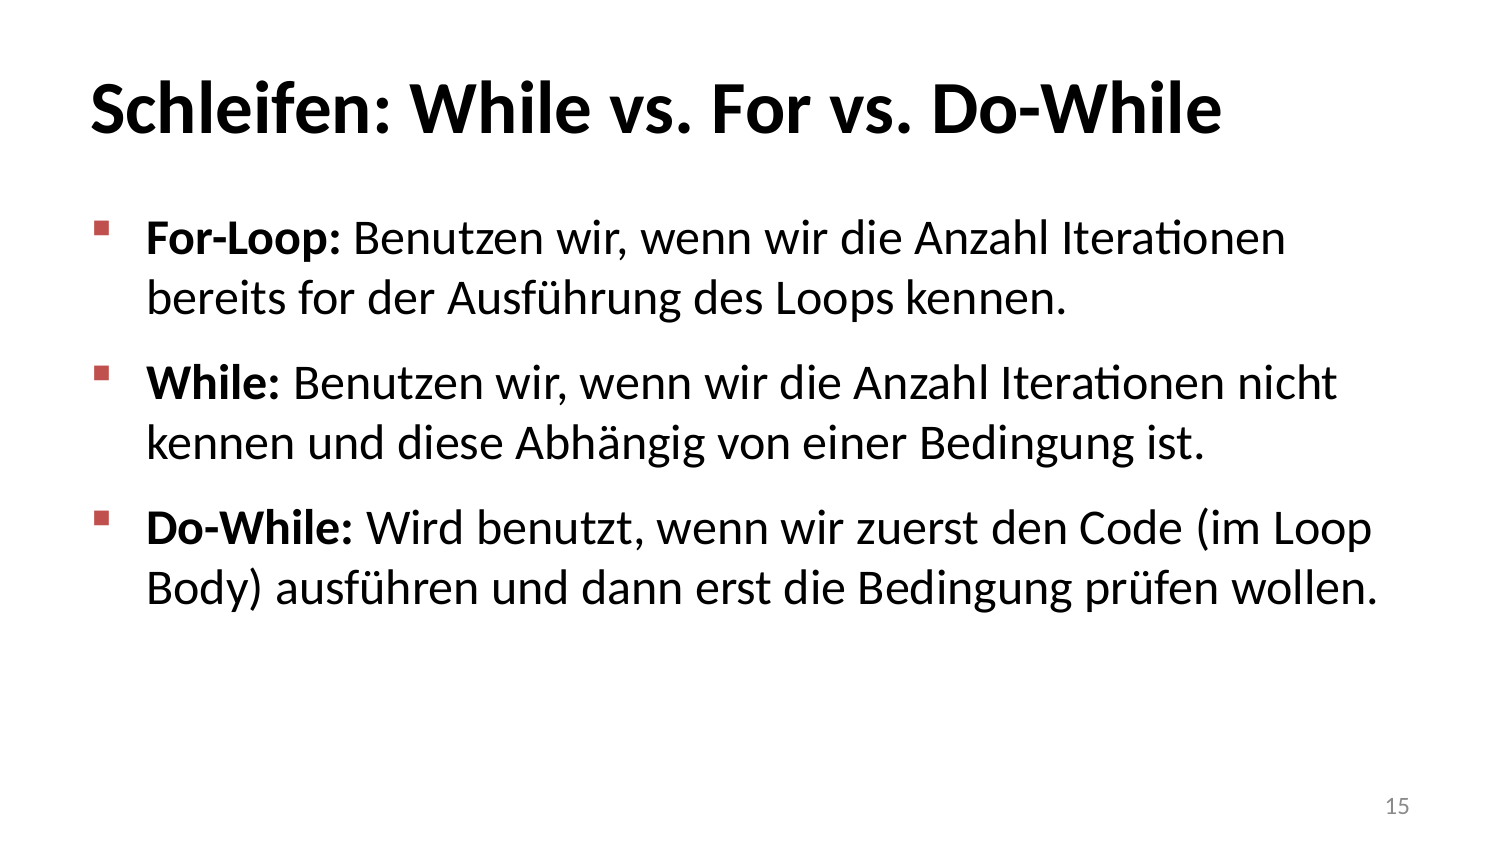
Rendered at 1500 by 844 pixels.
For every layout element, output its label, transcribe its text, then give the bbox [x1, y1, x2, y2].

slide_number 15 [1074, 782, 1425, 827]
list For-Loop: Benutzen wir, wenn wir die Anzahl Iterationen bereits for der Ausführung des Loops kennen. While: Benutzen wir, wenn wir die Anzahl Iterationen nicht kennen und diese Abhängig von einer Bedingung ist. Do-While: Wird benutzt, wenn wir zuerst den Code (im Loop Body) ausführen und dann erst die Bedingung prüfen wollen. [75, 196, 1425, 754]
title Schleifen: While vs. For vs. Do-While [75, 33, 1425, 175]
